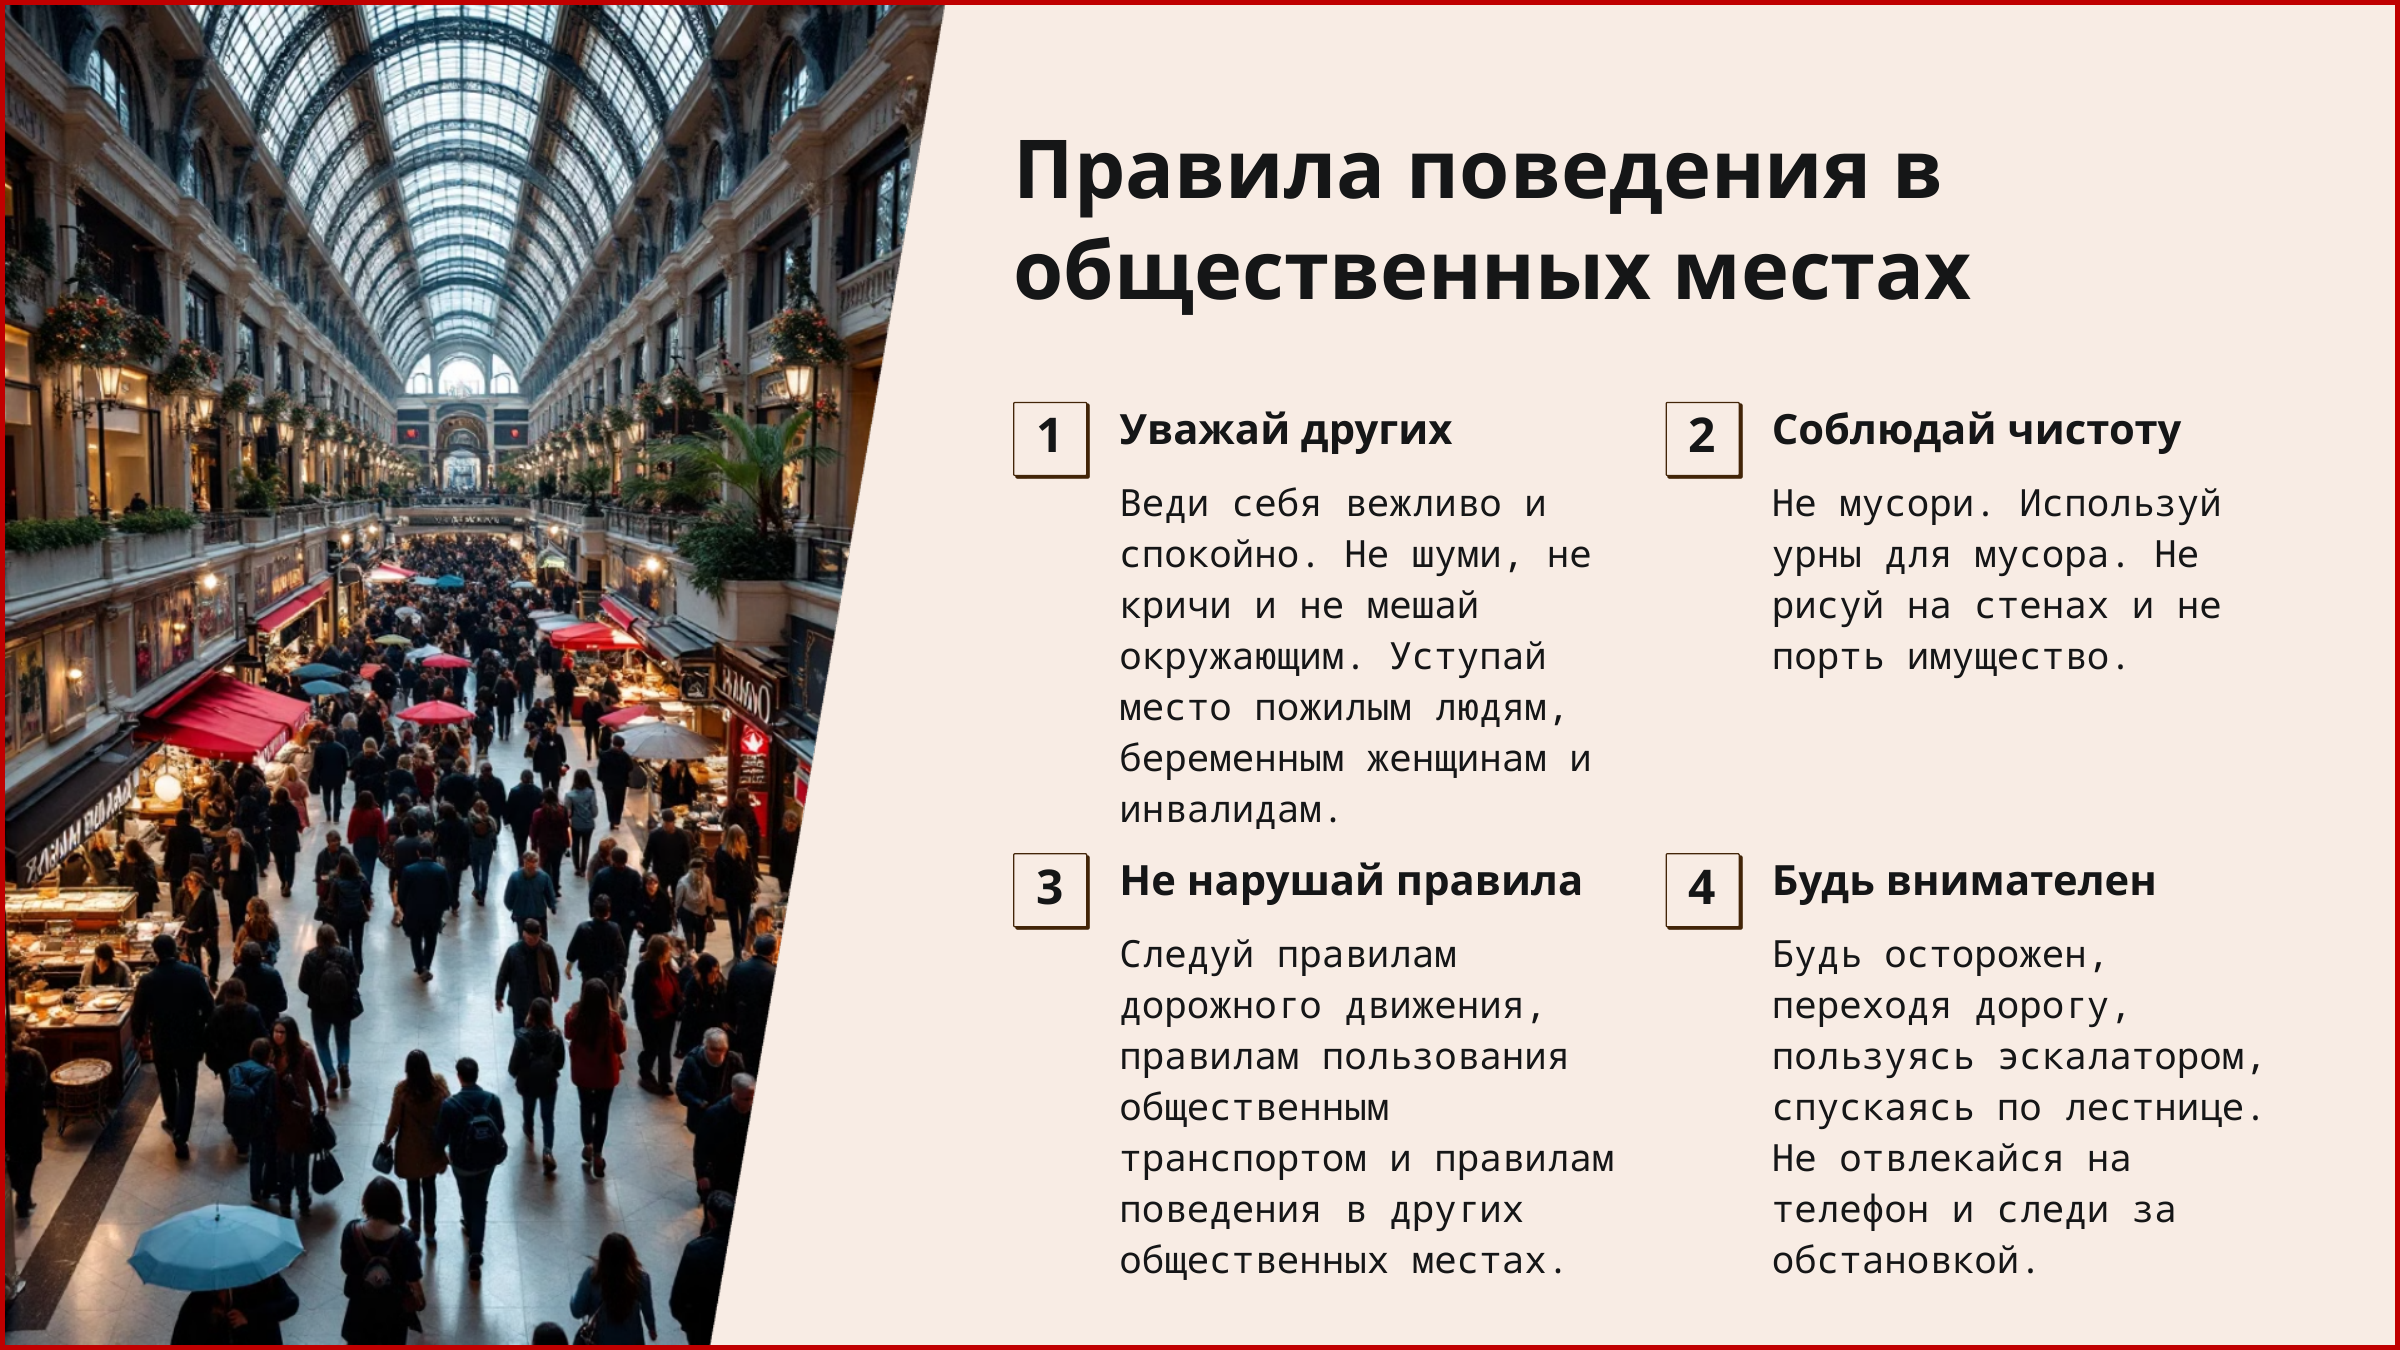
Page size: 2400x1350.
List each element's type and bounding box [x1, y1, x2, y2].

picture [0, 0, 945, 1350]
text_box [945, 0, 2400, 1350]
